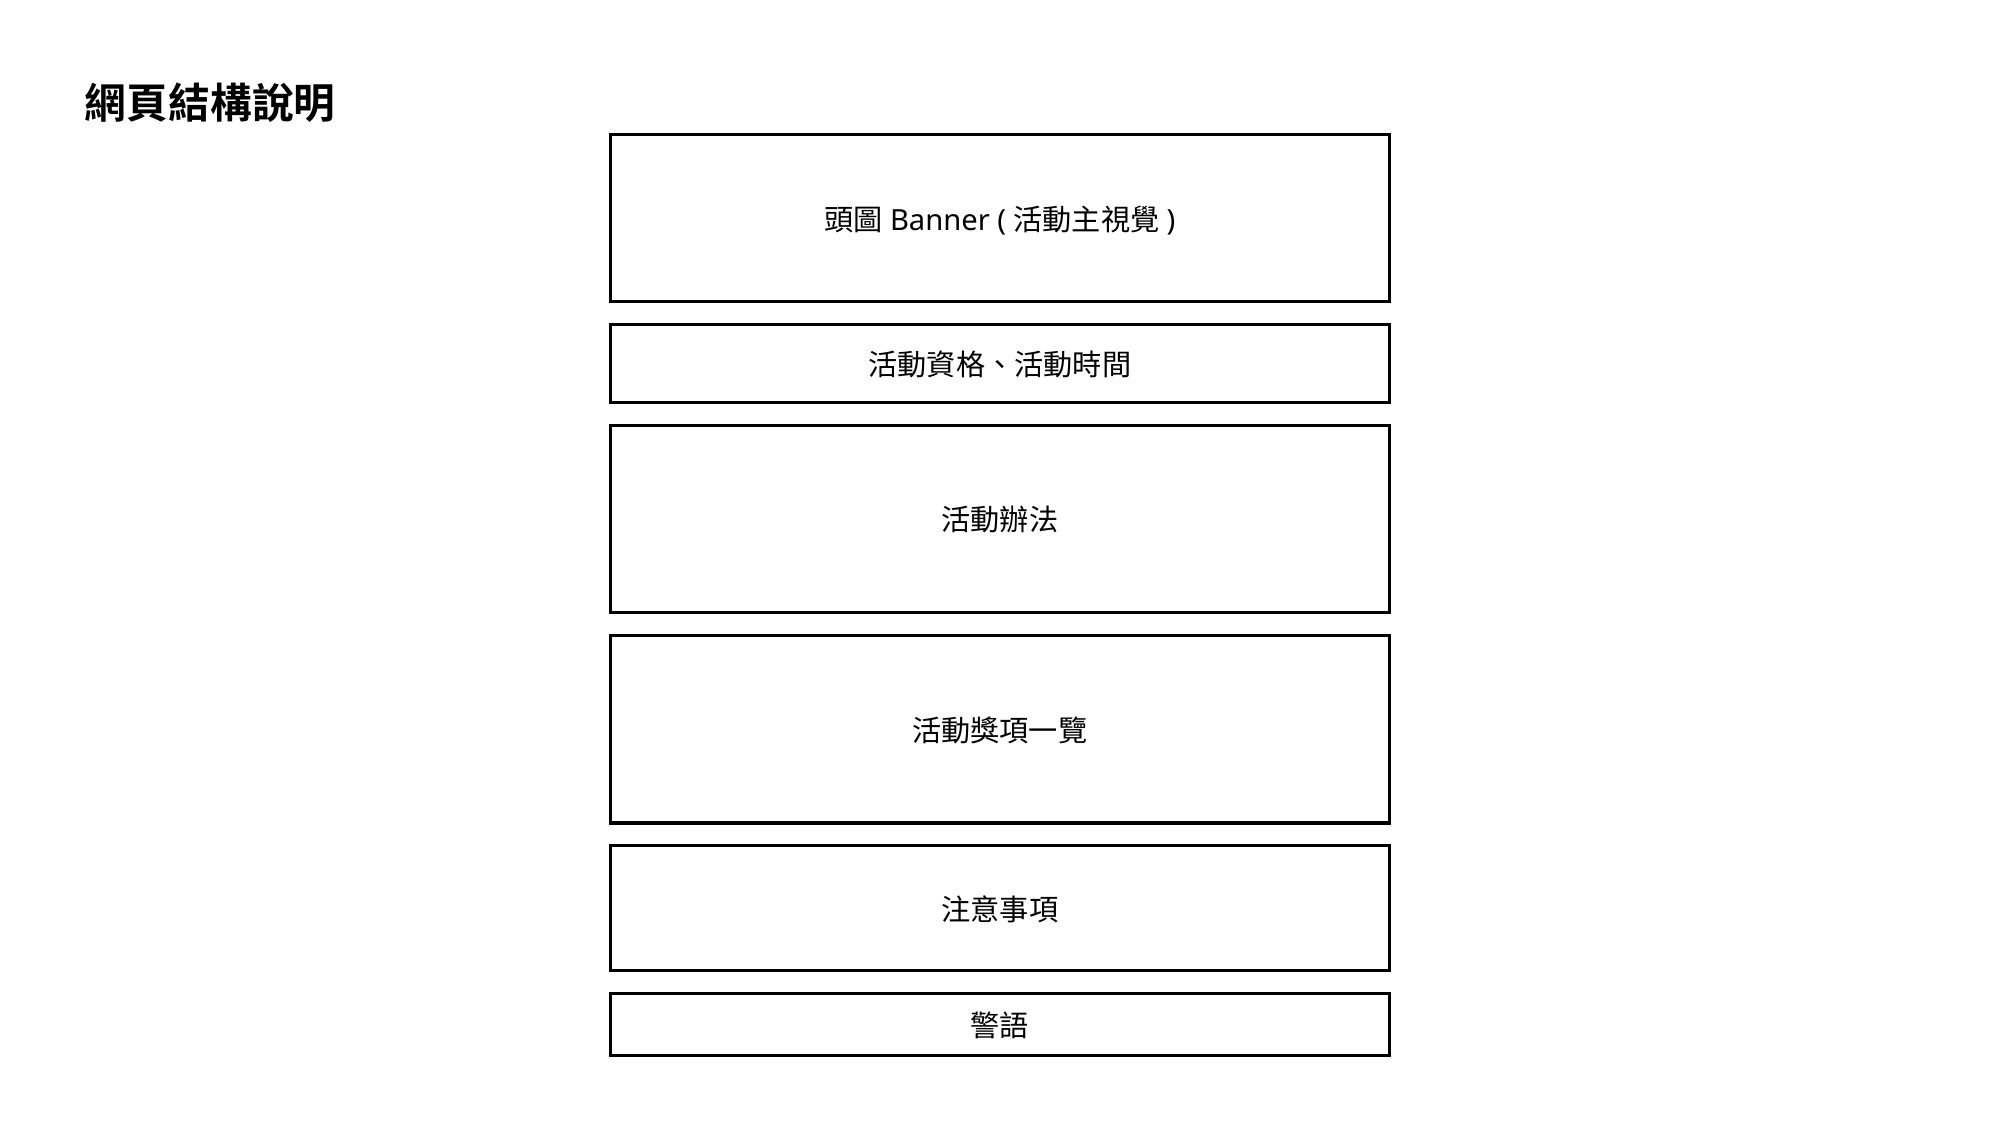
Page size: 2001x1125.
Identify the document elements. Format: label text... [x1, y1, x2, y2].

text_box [610, 134, 1390, 1056]
text_box 網頁結構說明 [70, 69, 437, 134]
